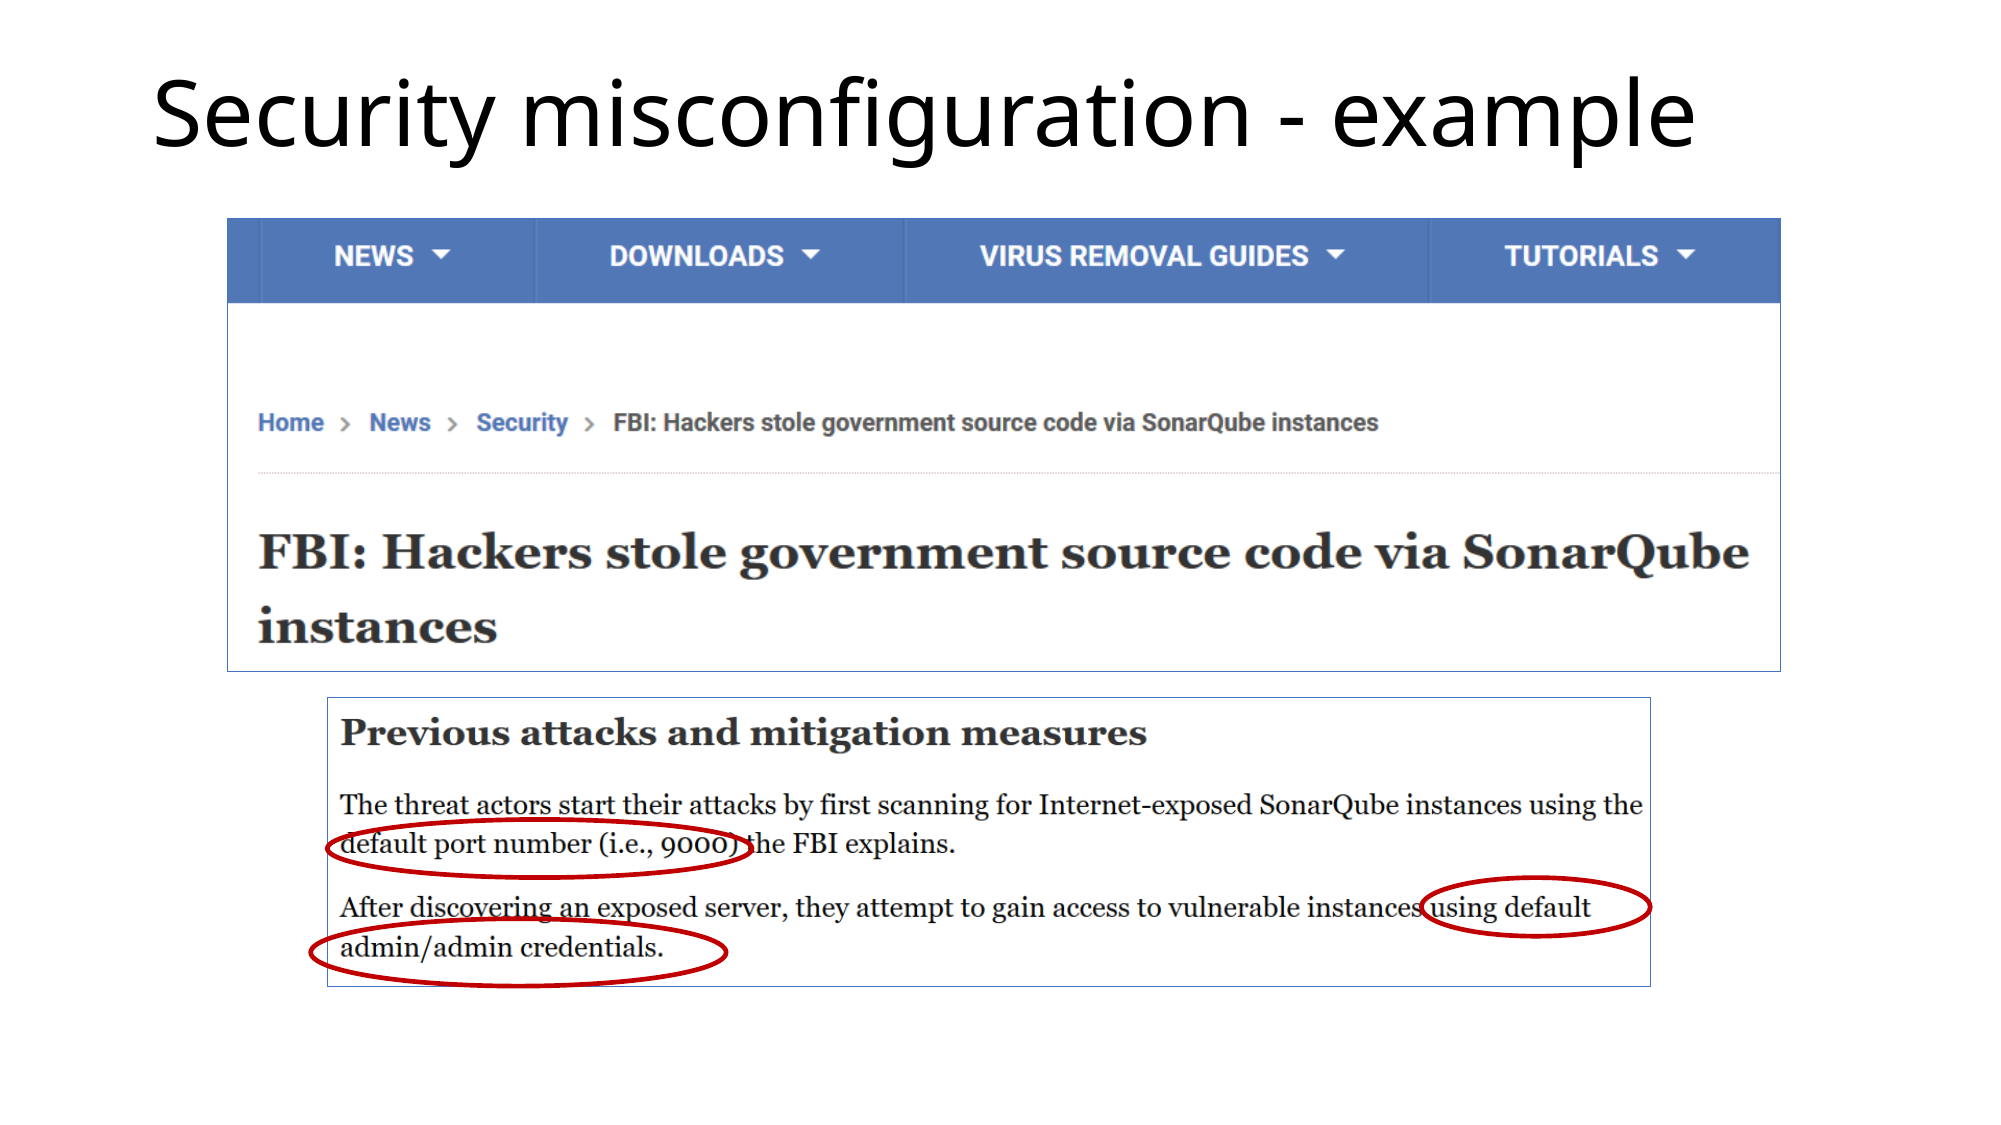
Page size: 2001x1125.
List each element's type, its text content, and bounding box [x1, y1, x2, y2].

text_box [308, 939, 321, 966]
picture [227, 218, 1781, 672]
text_box Security misconfiguration - example [137, 59, 1863, 278]
picture [327, 697, 1651, 987]
